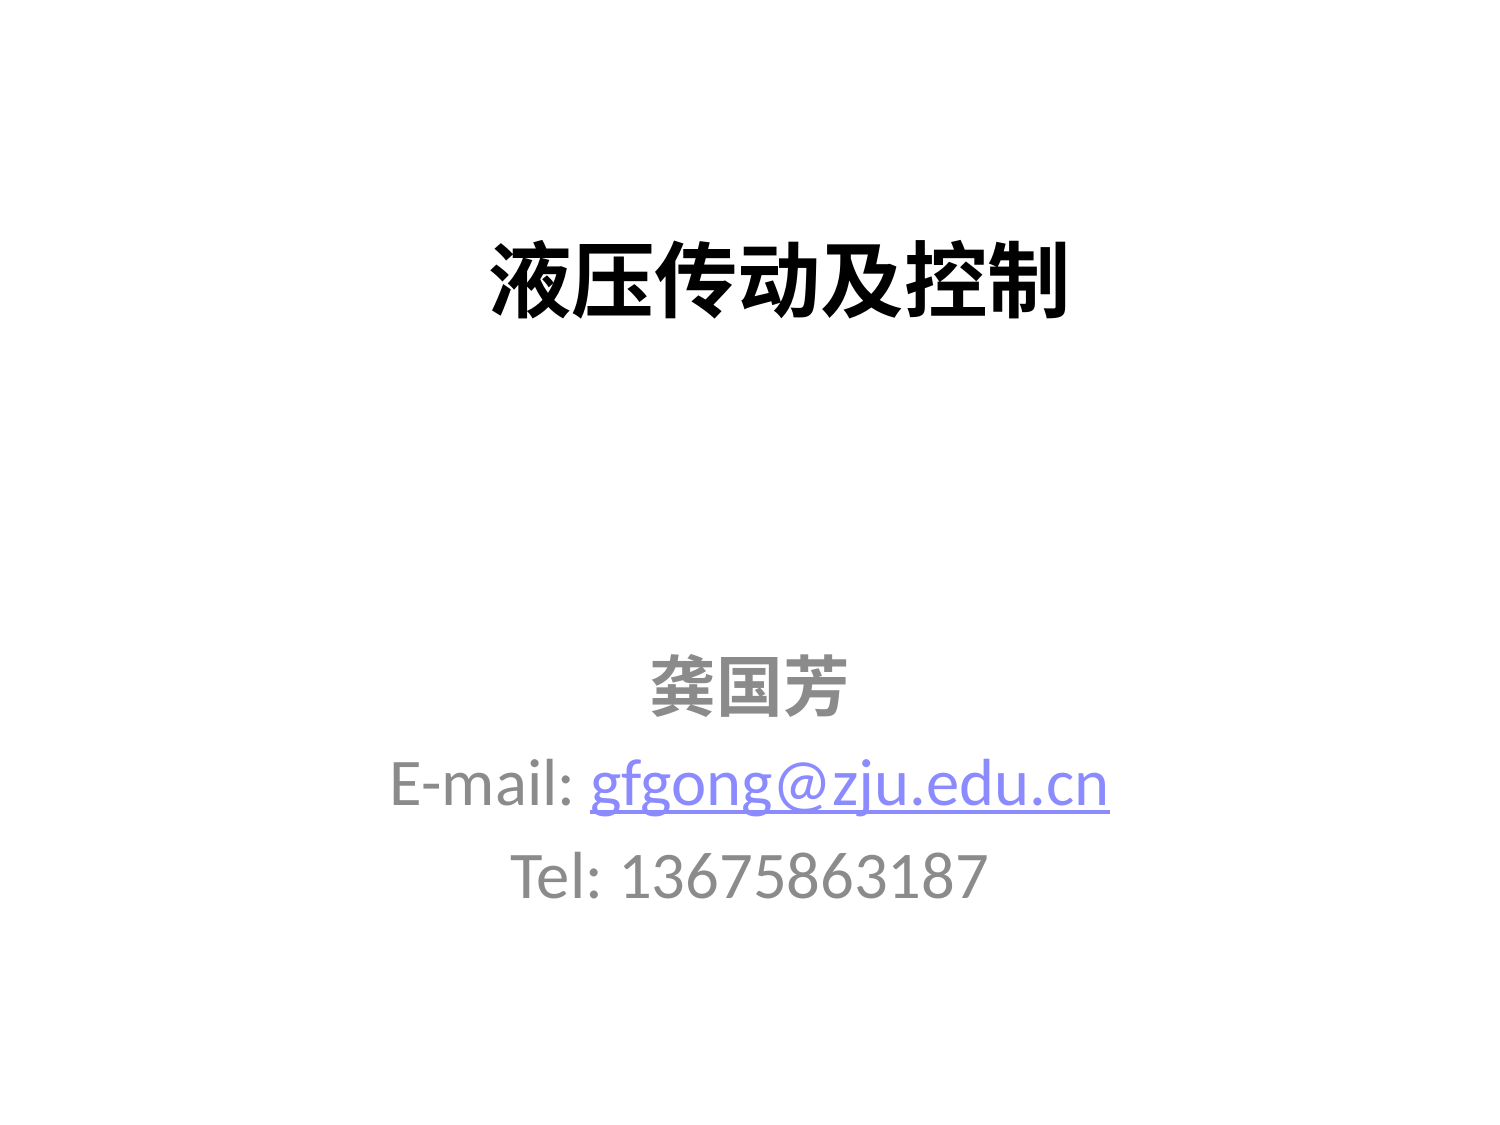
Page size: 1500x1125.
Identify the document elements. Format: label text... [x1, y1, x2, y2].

subtitle 龚国芳 E-mail: gfgong@zju.edu.cn Tel: 13675863187 [225, 637, 1275, 925]
title 液压传动及控制 [123, 184, 1435, 373]
